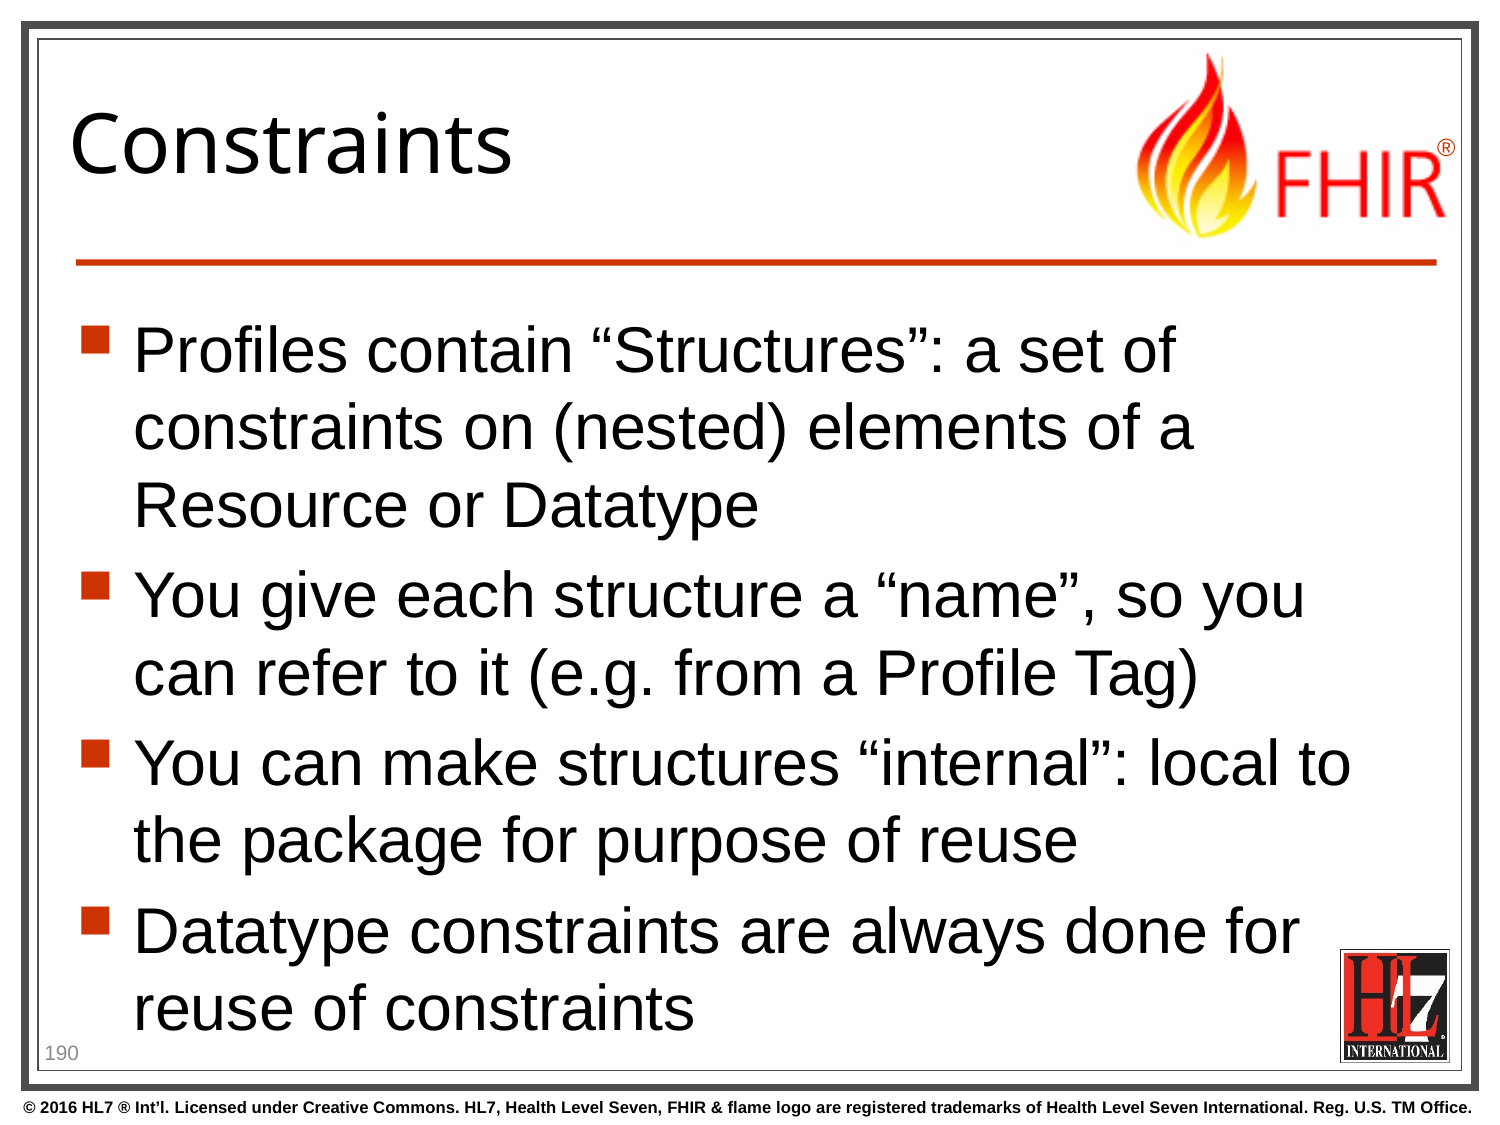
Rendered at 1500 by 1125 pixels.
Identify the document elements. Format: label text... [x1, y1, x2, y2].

picture [1340, 949, 1450, 1063]
list Profiles contain “Structures”: a set of constraints on (nested) elements of a Resource or Datatype You give each structure a “name”, so you can refer to it (e.g. from a Profile Tag) You can make structures “internal”: local to the package for purpose of reuse Datatype constraints are always done for reuse of constraints [62, 299, 1438, 1059]
title Constraints [53, 54, 1128, 244]
picture [1124, 42, 1458, 249]
slide_number 190 [29, 1034, 148, 1071]
